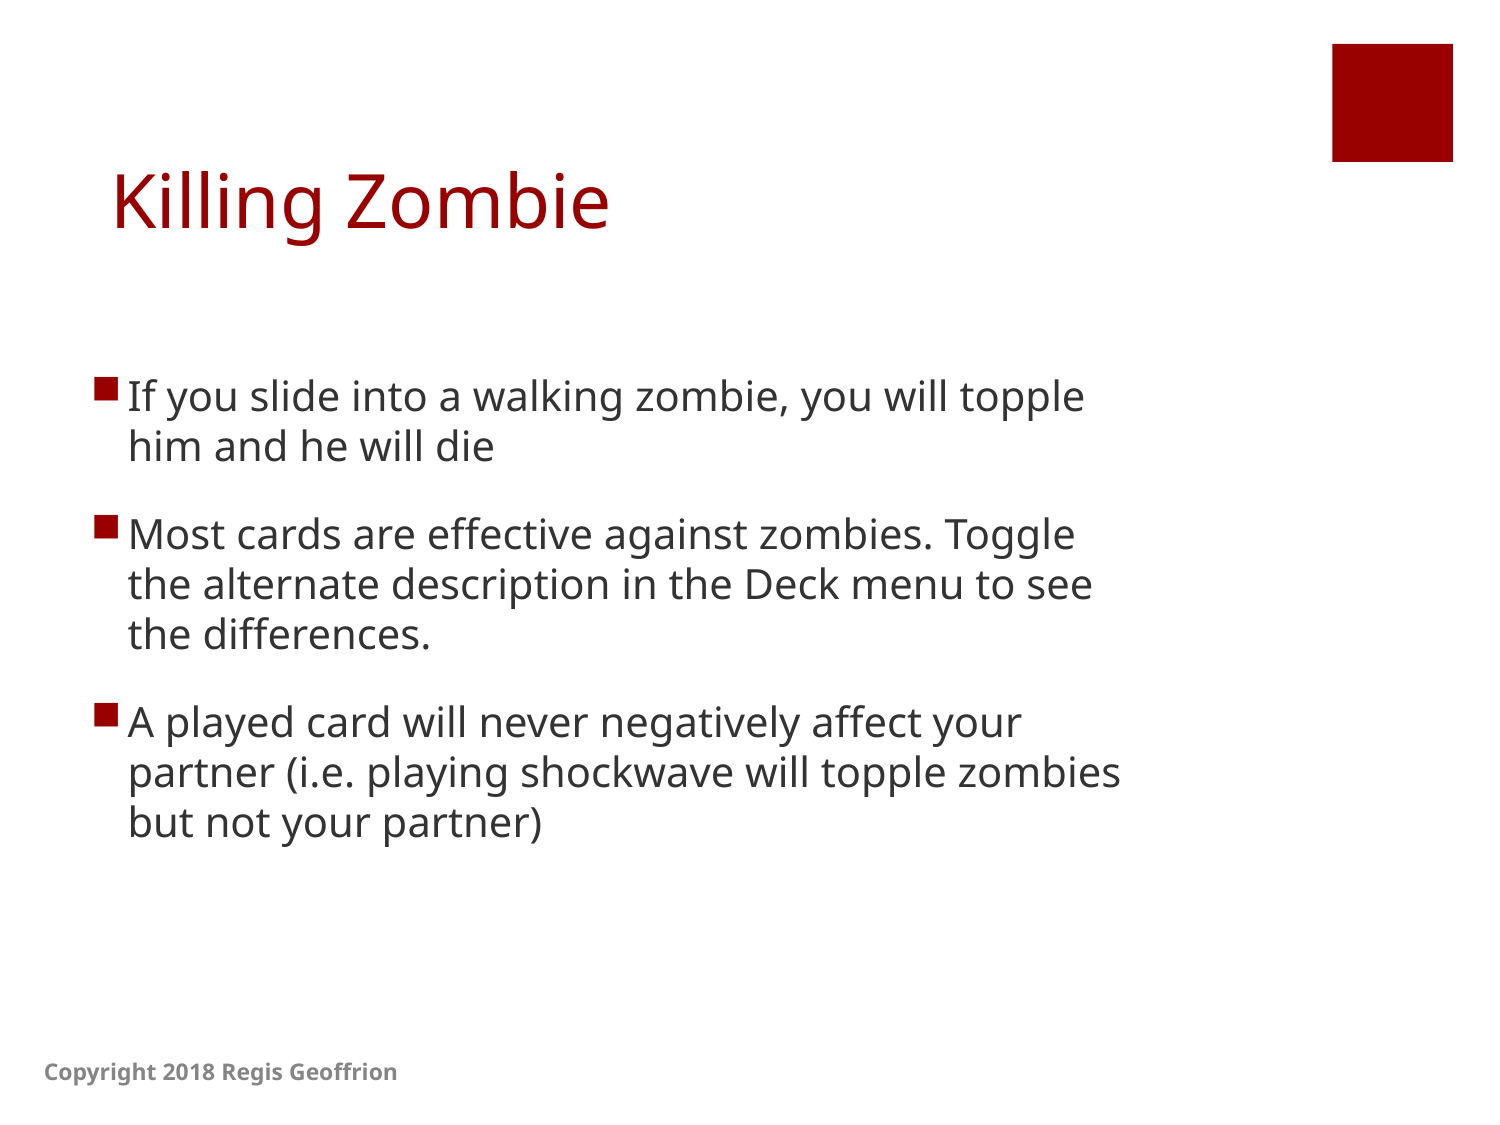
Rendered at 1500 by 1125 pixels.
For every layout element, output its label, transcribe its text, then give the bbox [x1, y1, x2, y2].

footer Copyright 2018 Regis Geoffrion [28, 1042, 1015, 1103]
title Killing Zombie [95, 63, 1163, 252]
list If you slide into a walking zombie, you will topple him and he will die Most cards are effective against zombies. Toggle the alternate description in the Deck menu to see the differences. A played card will never negatively affect your partner (i.e. playing shockwave will topple zombies but not your partner) [75, 362, 1143, 1005]
